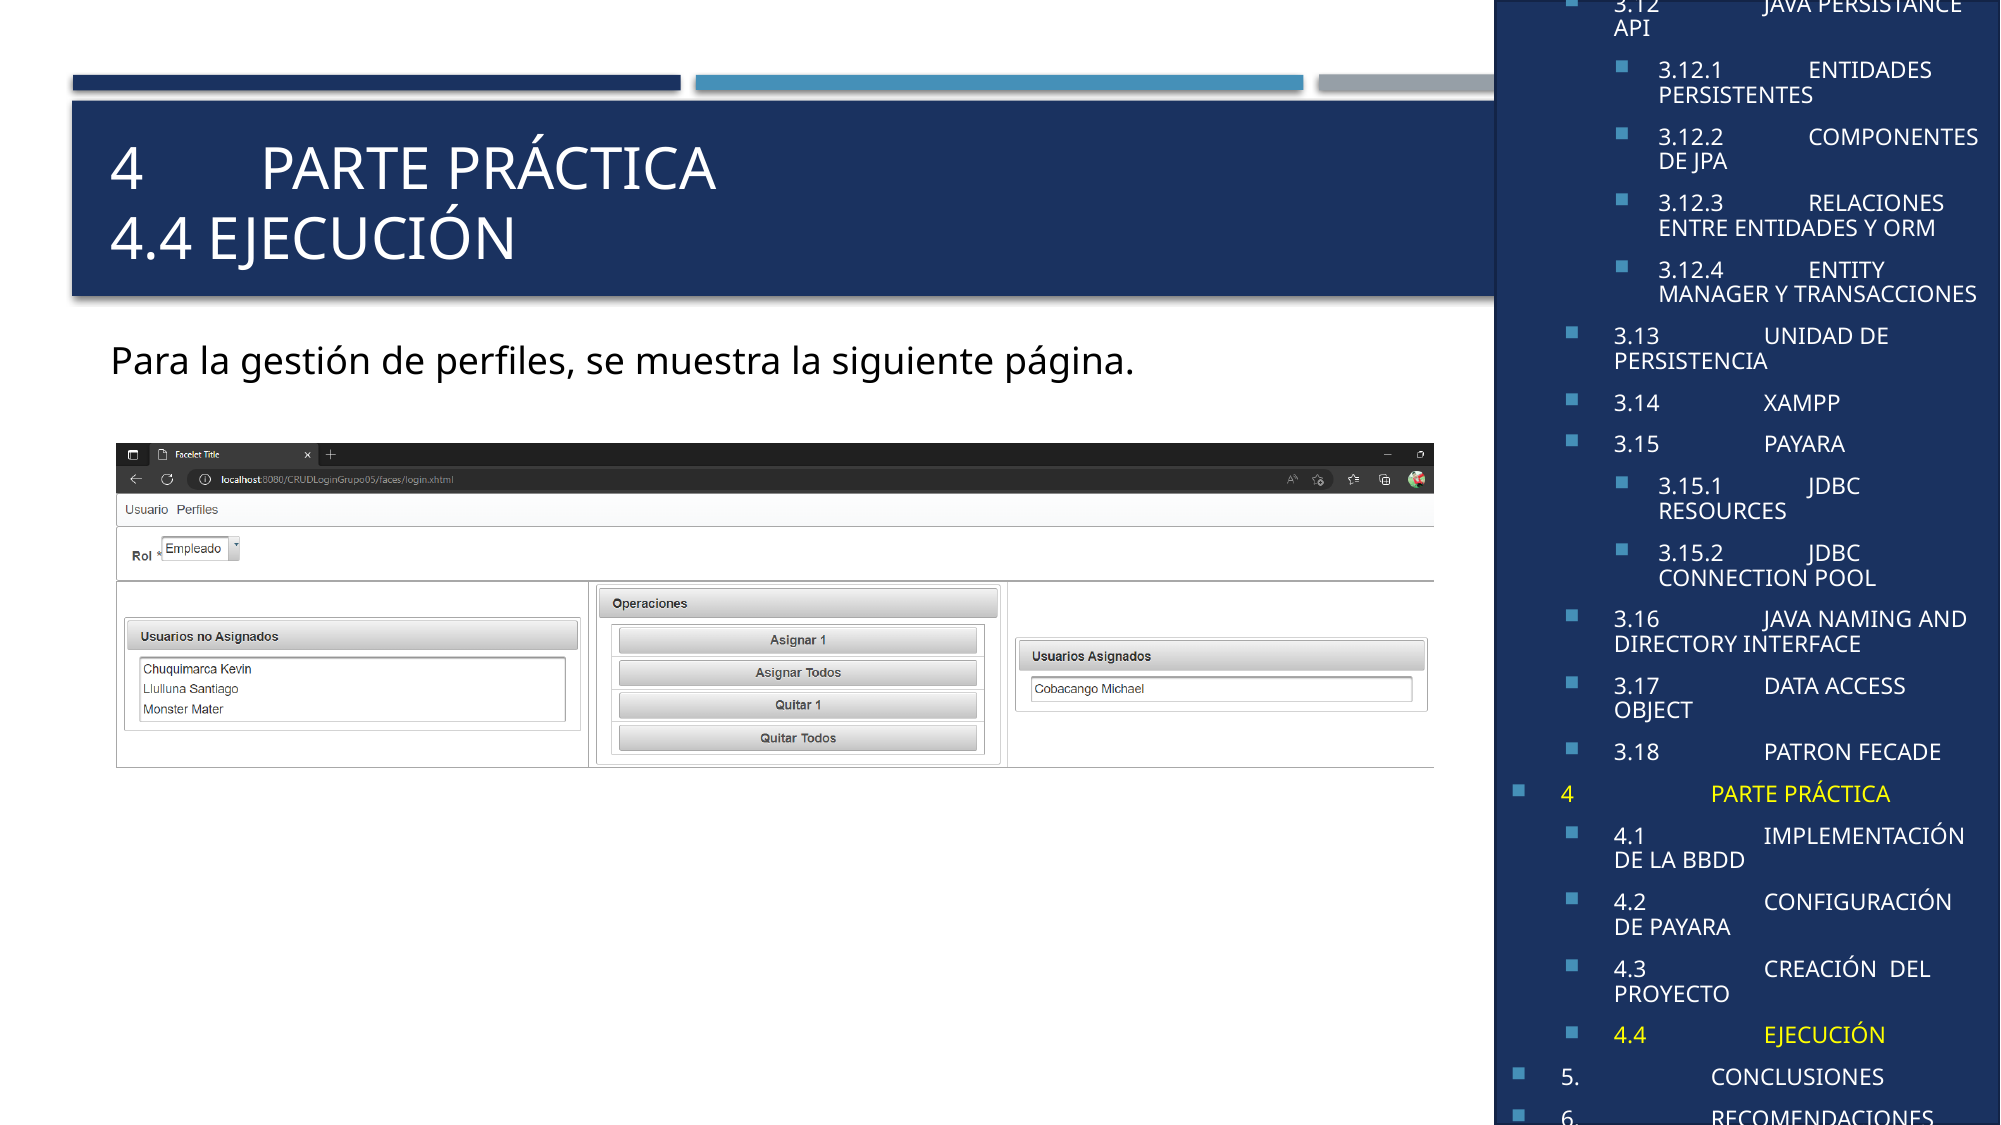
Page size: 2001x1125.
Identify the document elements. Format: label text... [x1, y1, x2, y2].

picture [115, 443, 1434, 830]
text_box 3.12 JAVA PERSISTANCE API 3.12.1 ENTIDADES PERSISTENTES 3.12.2 COMPONENTES DE JPA 3.12.3 RELACIONES ENTRE ENTIDADES Y ORM 3.12.4 ENTITY MANAGER Y TRANSACCIONES 3.13 UNIDAD DE PERSISTENCIA 3.14 XAMPP 3.15 PAYARA 3.15.1 JDBC RESOURCES 3.15.2 JDBC CONNECTION POOL 3.16 JAVA NAMING AND DIRECTORY INTERFACE 3.17 DATA ACCESS OBJECT 3.18 PATRON FECADE 4 PARTE PRÁCTICA 4.1 IMPLEMENTACIÓN DE LA BBDD 4.2 CONFIGURACIÓN DE PAYARA 4.3 CREACIÓN DEL PROYECTO 4.4 EJECUCIÓN 5. CONCLUSIONES 6. RECOMENDACIONES [1494, 0, 2000, 1125]
title 4 Parte práctica 4.4 EJECUCIÓN [95, 112, 1494, 279]
list Para la gestión de perfiles, se muestra la siguiente página. [95, 303, 1459, 410]
